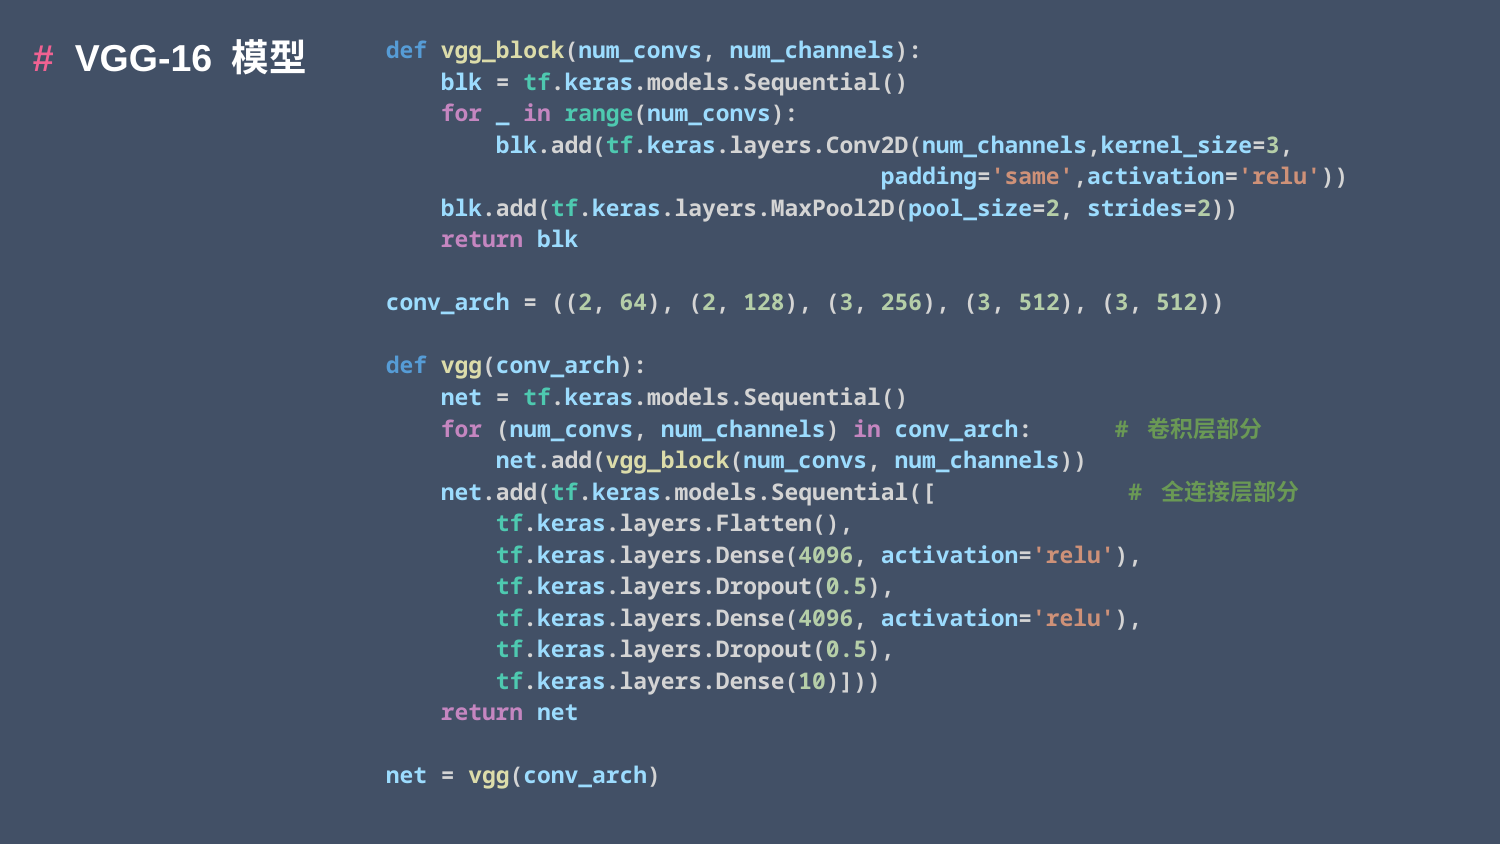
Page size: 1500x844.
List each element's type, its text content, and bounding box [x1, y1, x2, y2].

text_box # VGG-16 模型 [23, 24, 364, 102]
subtitle def vgg_block(num_convs, num_channels): blk = tf.keras.models.Sequential() for _ in range(num_convs): blk.add(tf.keras.layers.Conv2D(num_channels,kernel_size=3, padding='same',activation='relu')) blk.add(tf.keras.layers.MaxPool2D(pool_size=2, strides=2)) return blk conv_arch = ((2, 64), (2, 128), (3, 256), (3, 512), (3, 512)) def vgg(conv_arch): net = tf.keras.models.Sequential() for (num_convs, num_channels) in conv_arch: # 卷积层部分 net.add(vgg_block(num_convs, num_channels)) net.add(tf.keras.models.Sequential([ # 全连接层部分 tf.keras.layers.Flatten(), tf.keras.layers.Dense(4096, activation='relu'), tf.keras.layers.Dropout(0.5), tf.keras.layers.Dense(4096, activation='relu'), tf.keras.layers.Dropout(0.5), tf.keras.layers.Dense(10)])) return net net = vgg(conv_arch) [370, 16, 1500, 809]
